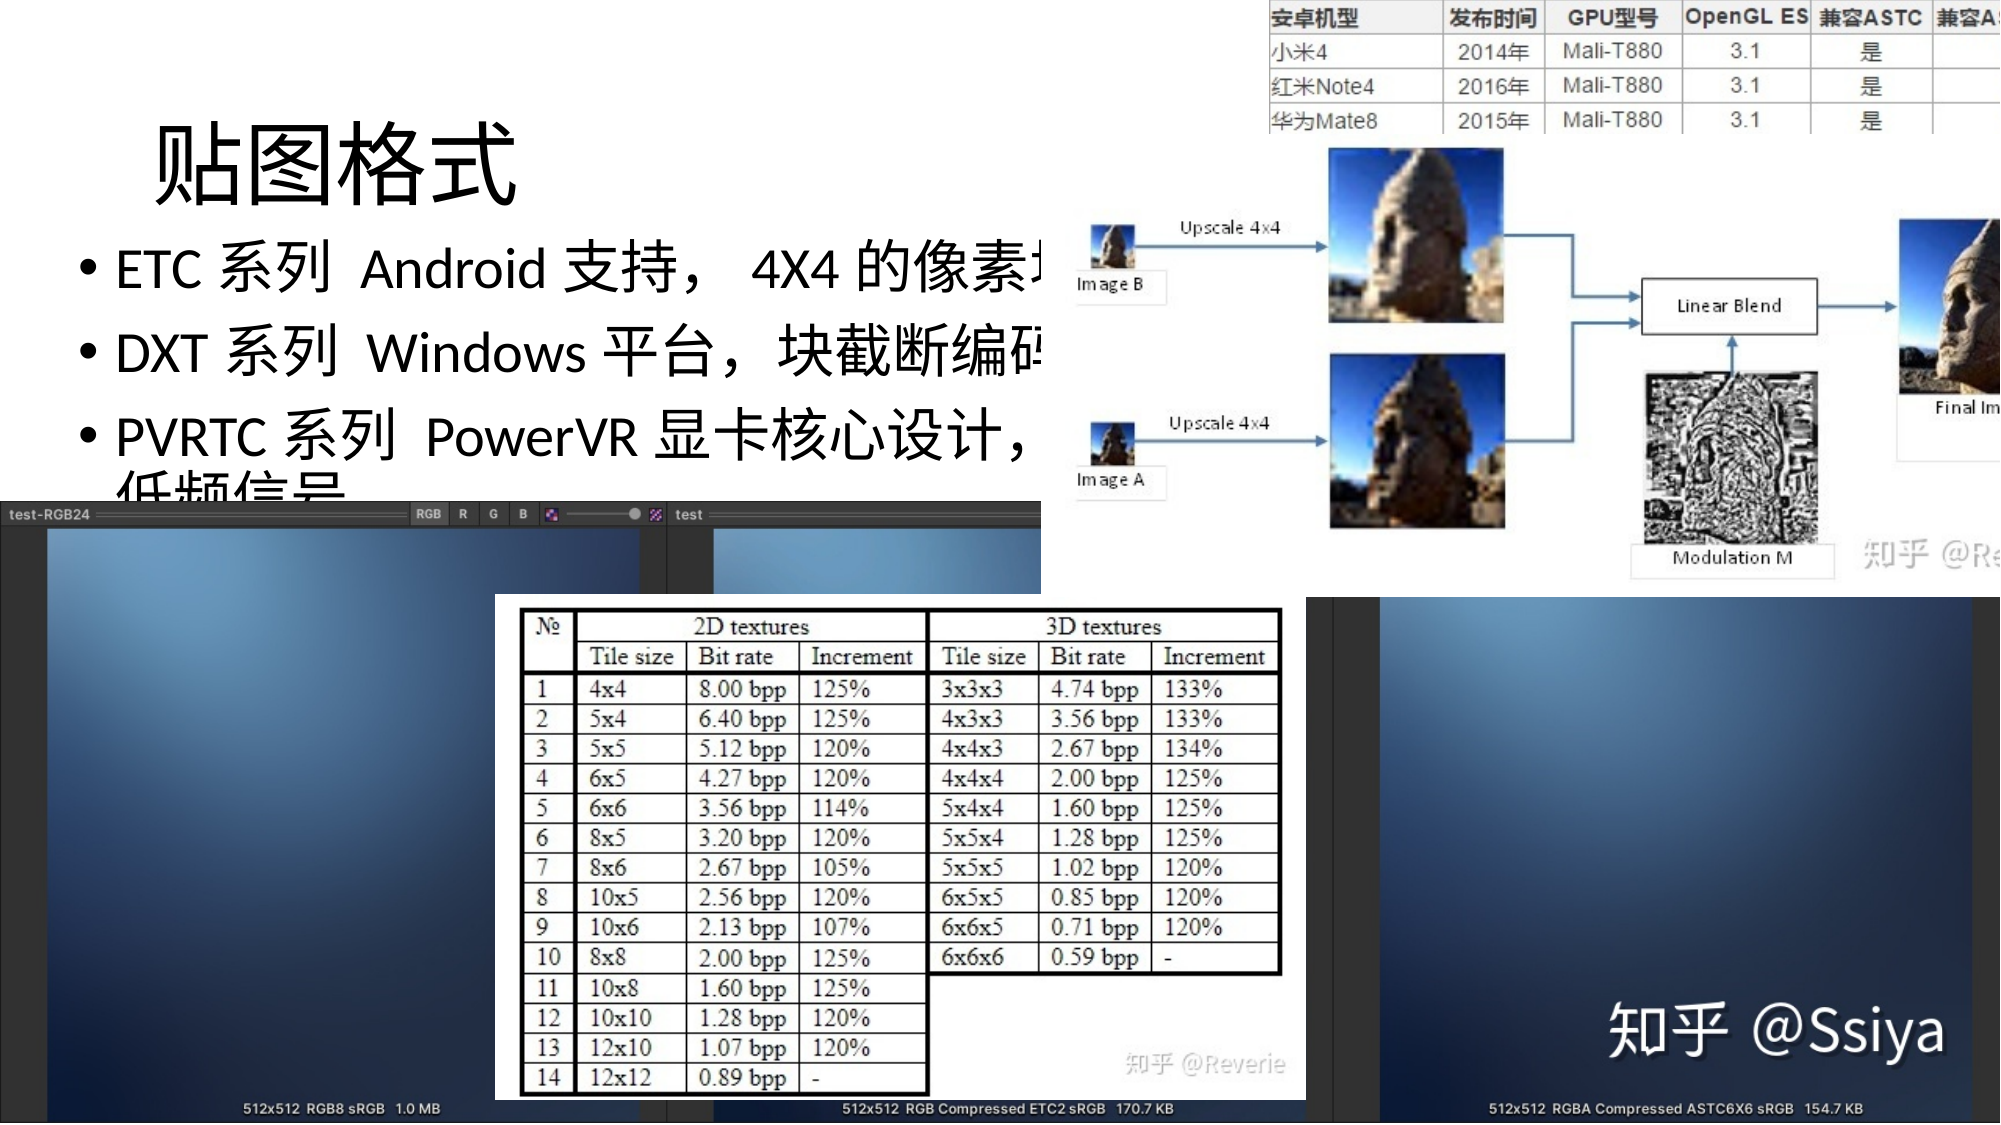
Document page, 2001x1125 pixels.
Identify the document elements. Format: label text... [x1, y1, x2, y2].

list ETC系列 Android支持，4X4的像素块编码为2X4或4X4像素块 DXT系列 Windows平台，块截断编码 PVRTC系列 PowerVR显卡核心设计，将整张纹理分为高频信号和低频信号 ASTC系列 [63, 230, 1041, 501]
title 贴图格式 [137, 59, 1269, 230]
picture [0, 0, 2000, 1123]
